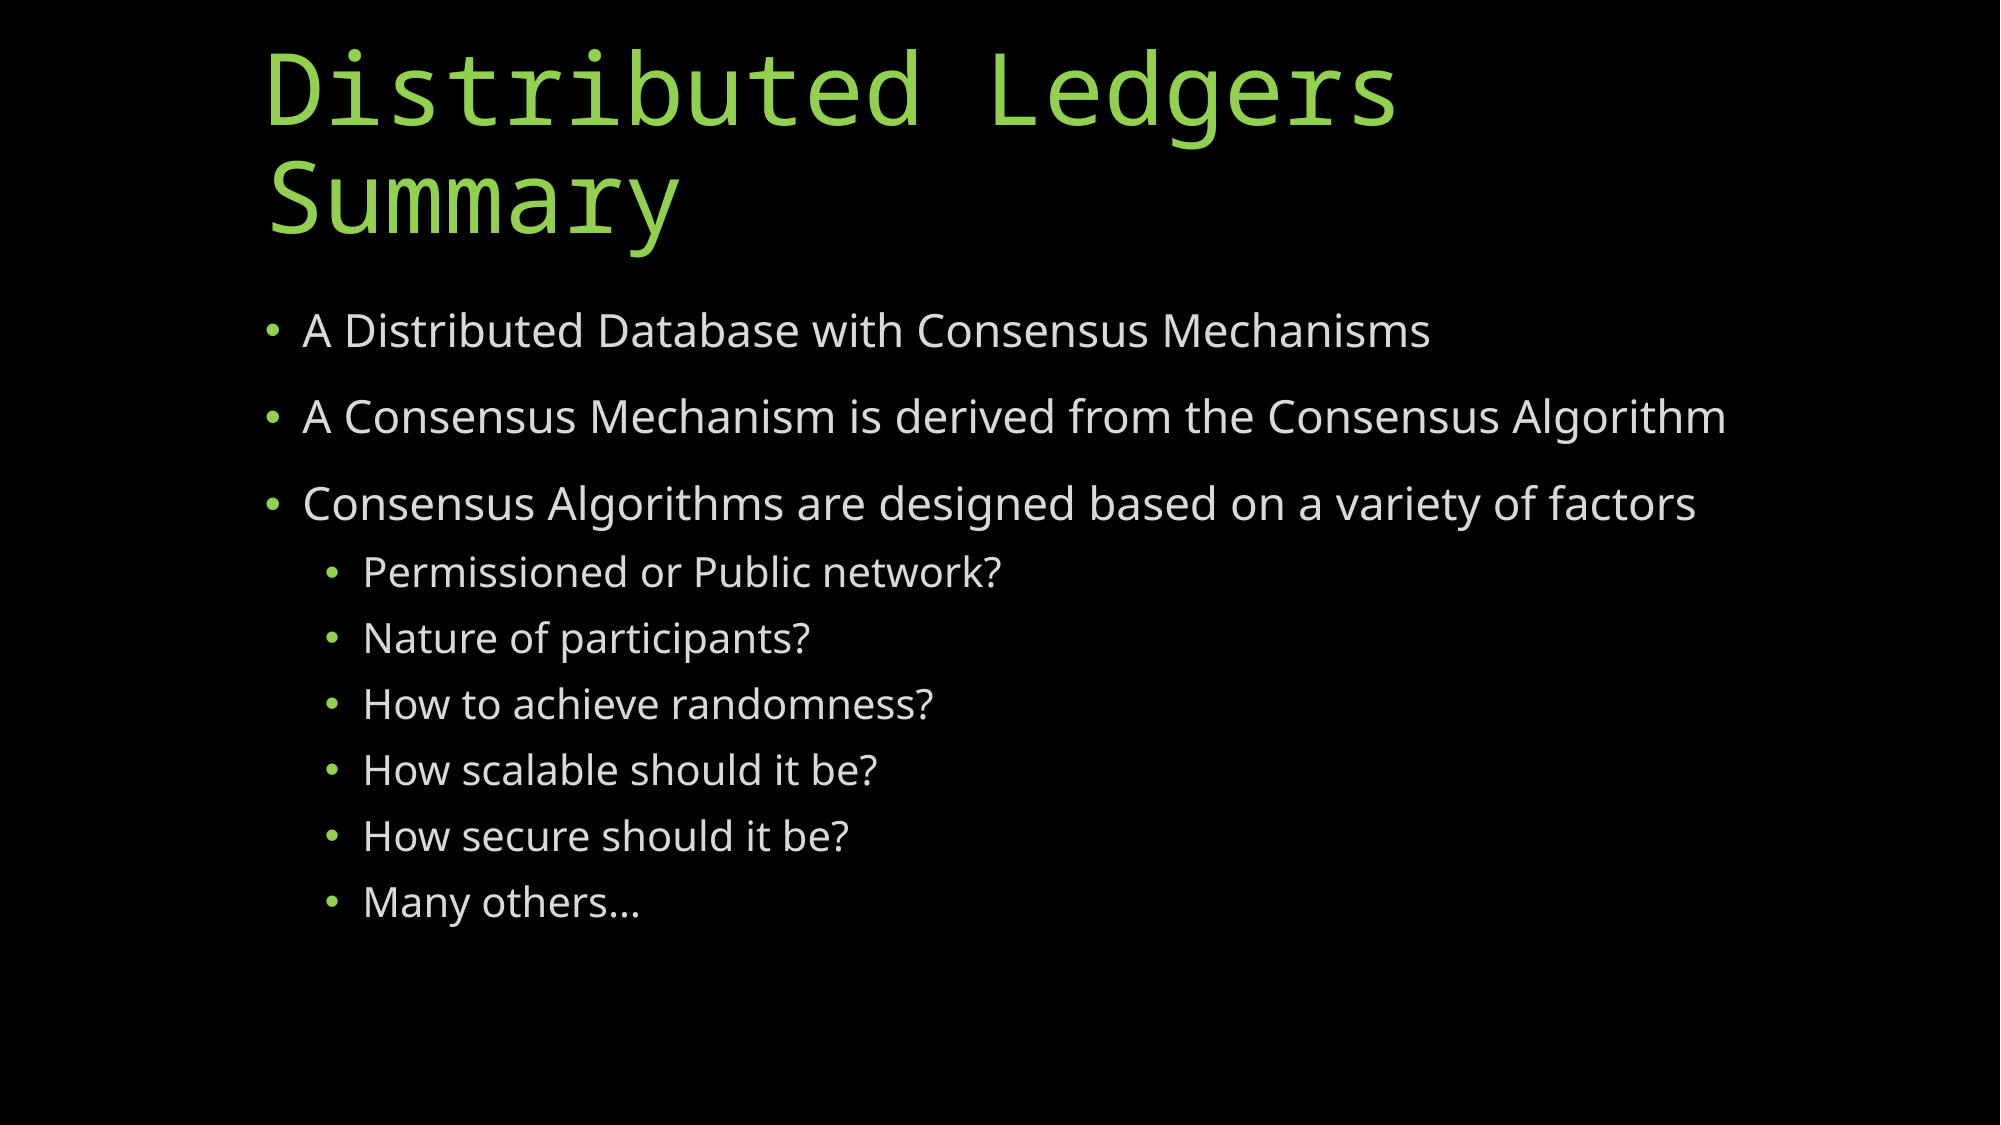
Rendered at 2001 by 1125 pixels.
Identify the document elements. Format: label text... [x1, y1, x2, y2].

title Distributed Ledgers Summary [249, 75, 1786, 263]
list A Distributed Database with Consensus Mechanisms A Consensus Mechanism is derived from the Consensus Algorithm Consensus Algorithms are designed based on a variety of factors Permissioned or Public network? Nature of participants? How to achieve randomness? How scalable should it be? How secure should it be? Many others… [249, 299, 1938, 1000]
